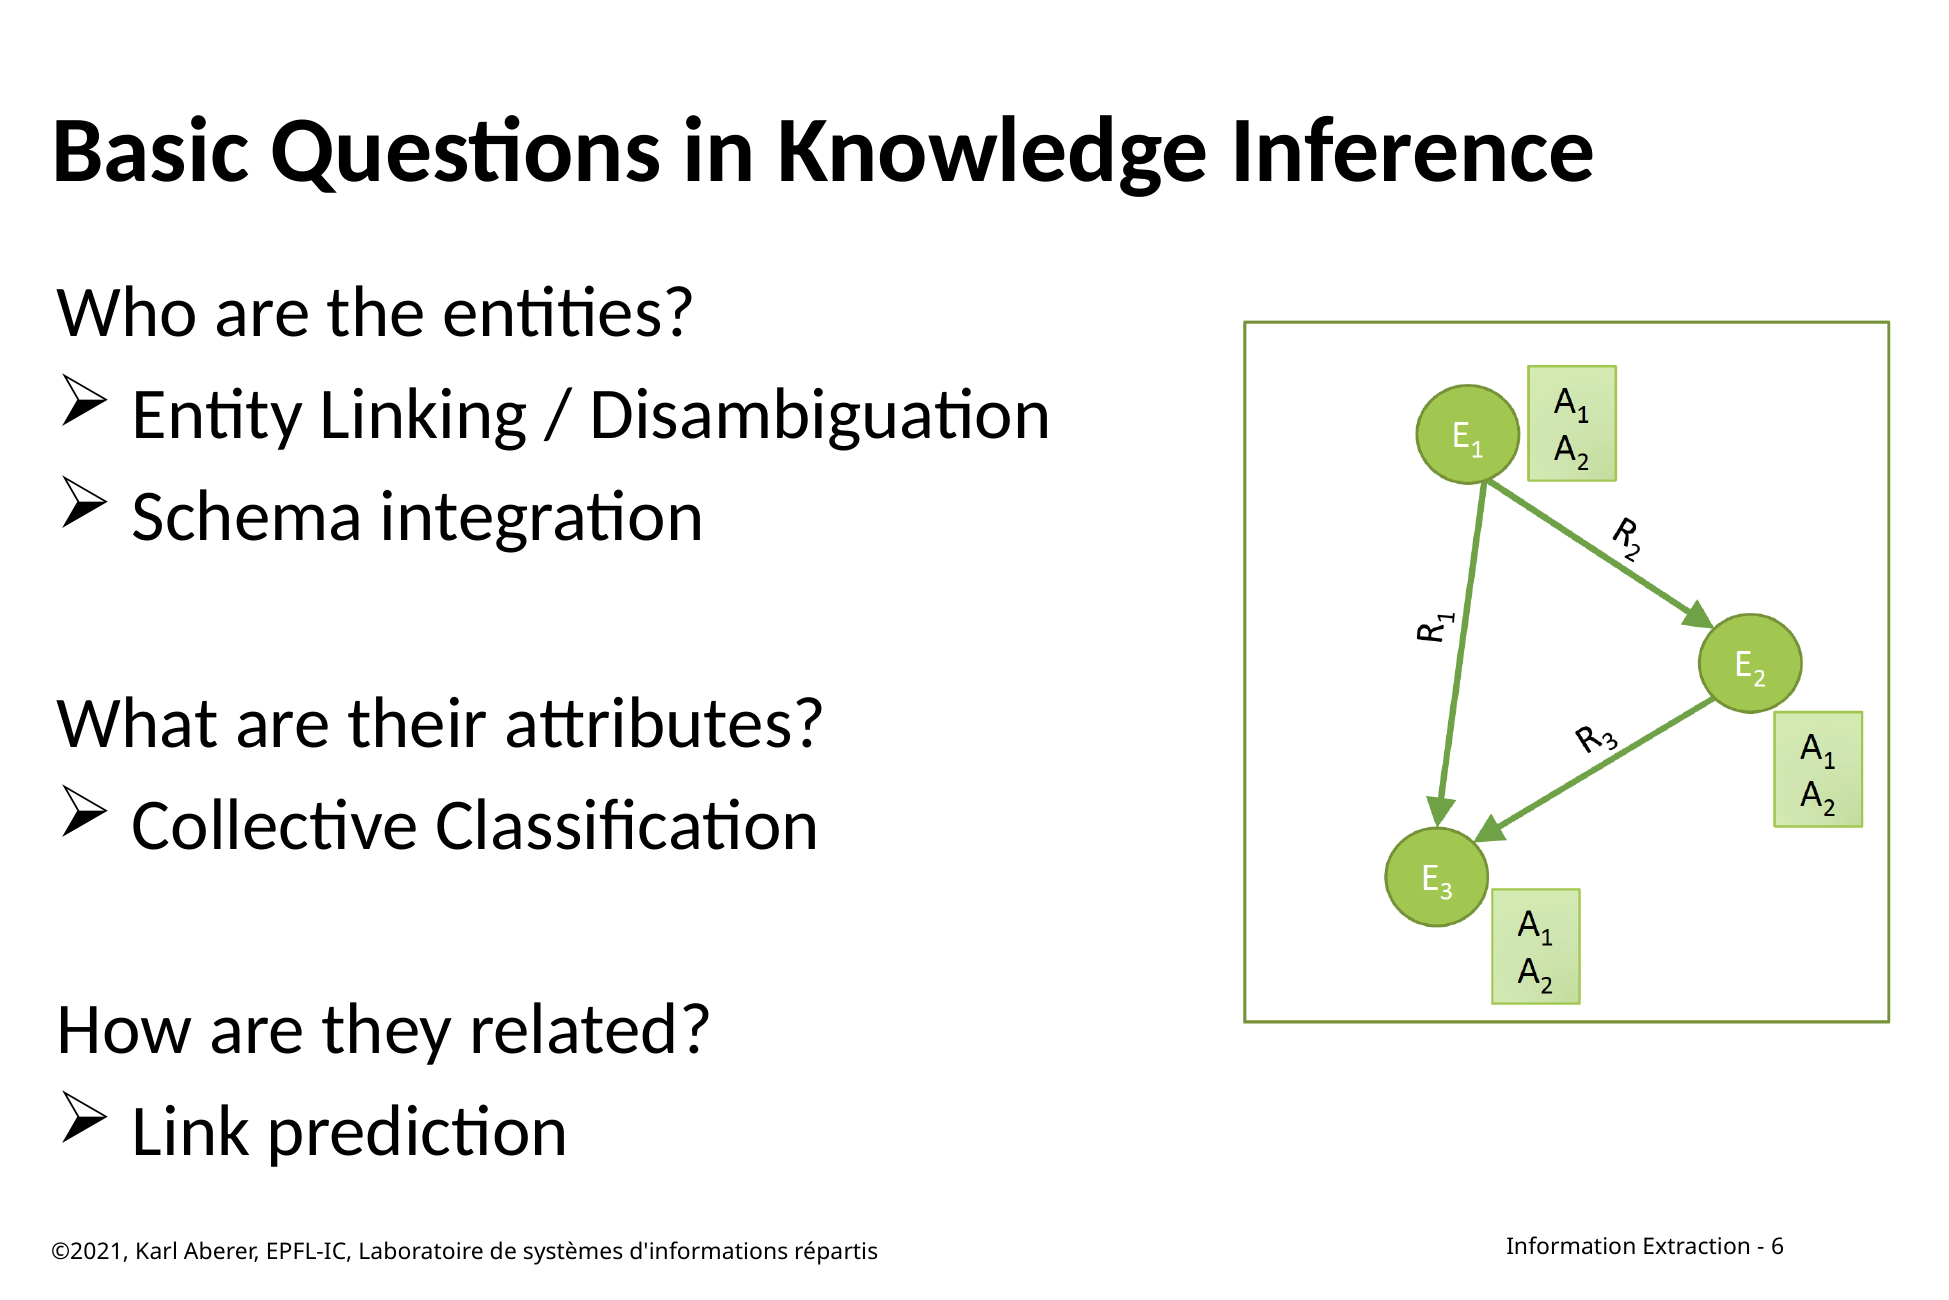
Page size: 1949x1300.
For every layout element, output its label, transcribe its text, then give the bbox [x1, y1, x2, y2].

list Who are the entities? Entity Linking / Disambiguation Schema integration What are their attributes? Collective Classification How are they related? Link prediction [37, 253, 1809, 1208]
picture [1188, 295, 1949, 1070]
title Basic Questions in Knowledge Inference [32, 57, 1803, 232]
footer ©2021, Karl Aberer, EPFL-IC, Laboratoire de systèmes d'informations répartis [32, 1227, 1284, 1271]
